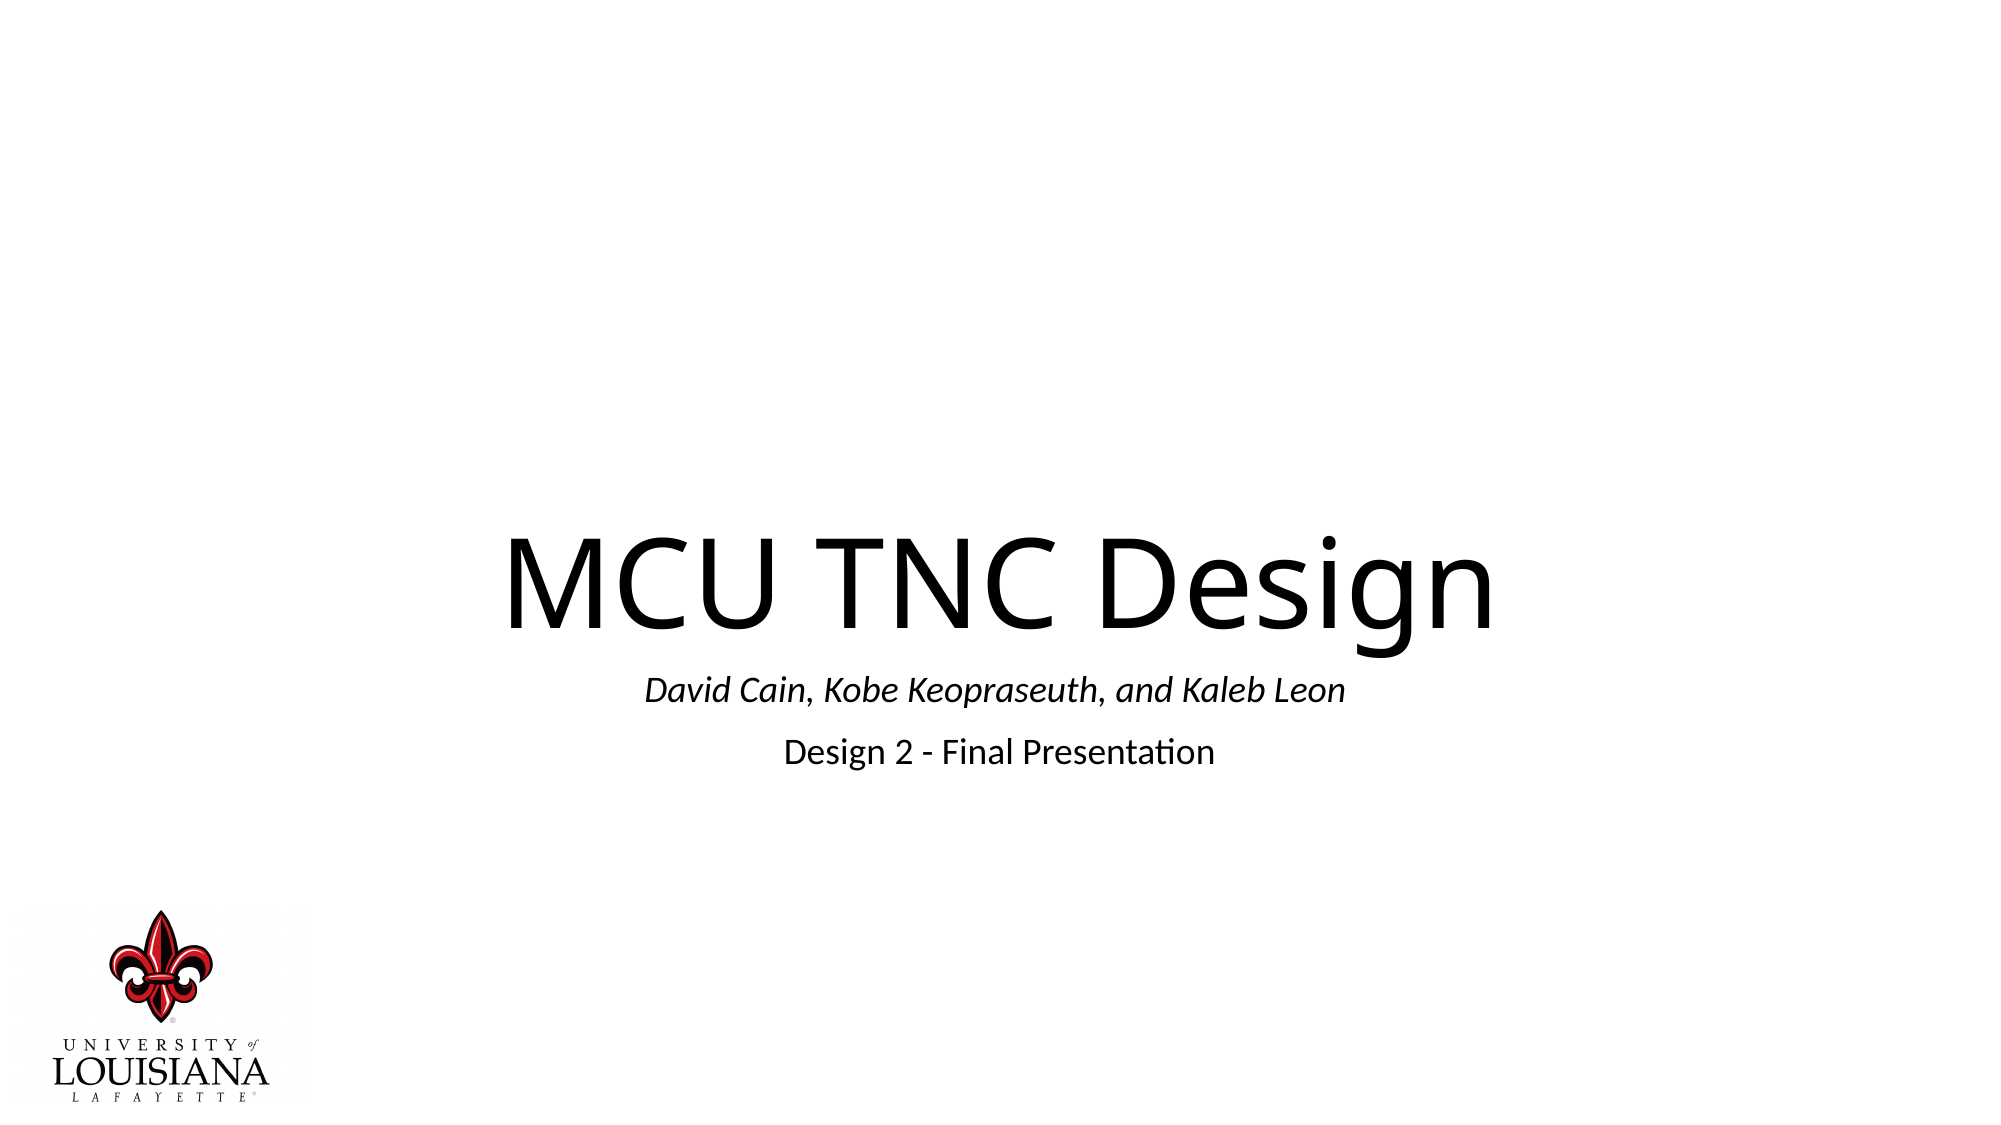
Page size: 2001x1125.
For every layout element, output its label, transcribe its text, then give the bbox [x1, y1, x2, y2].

title MCU TNC Design [249, 400, 1750, 663]
subtitle David Cain, Kobe Keopraseuth, and Kaleb Leon Design 2 - Final Presentation [249, 663, 1750, 741]
picture [15, 908, 307, 1103]
